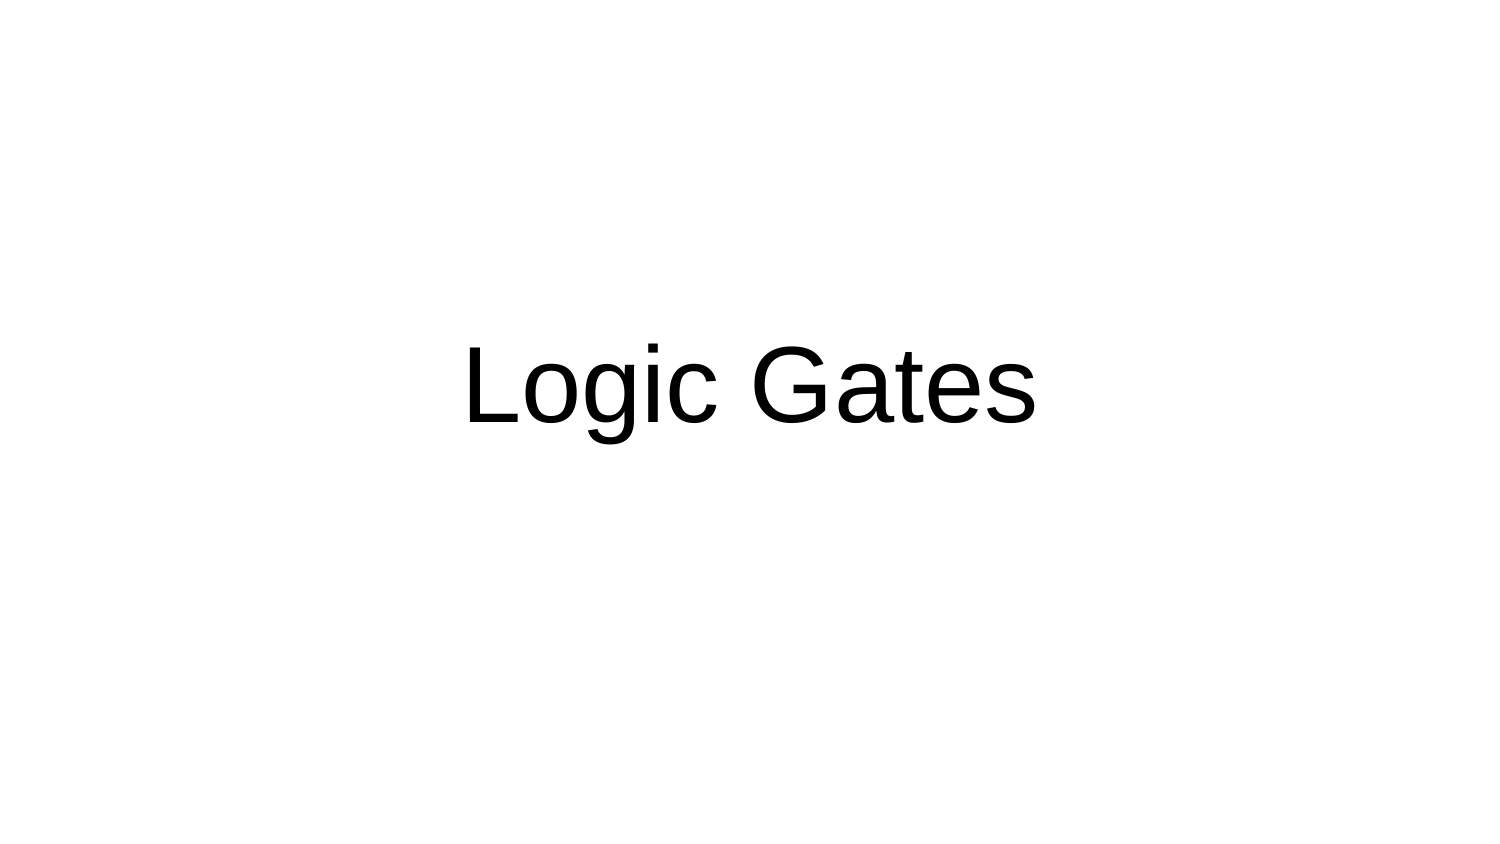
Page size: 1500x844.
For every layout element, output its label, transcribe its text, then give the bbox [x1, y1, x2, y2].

title Logic Gates [51, 122, 1449, 459]
